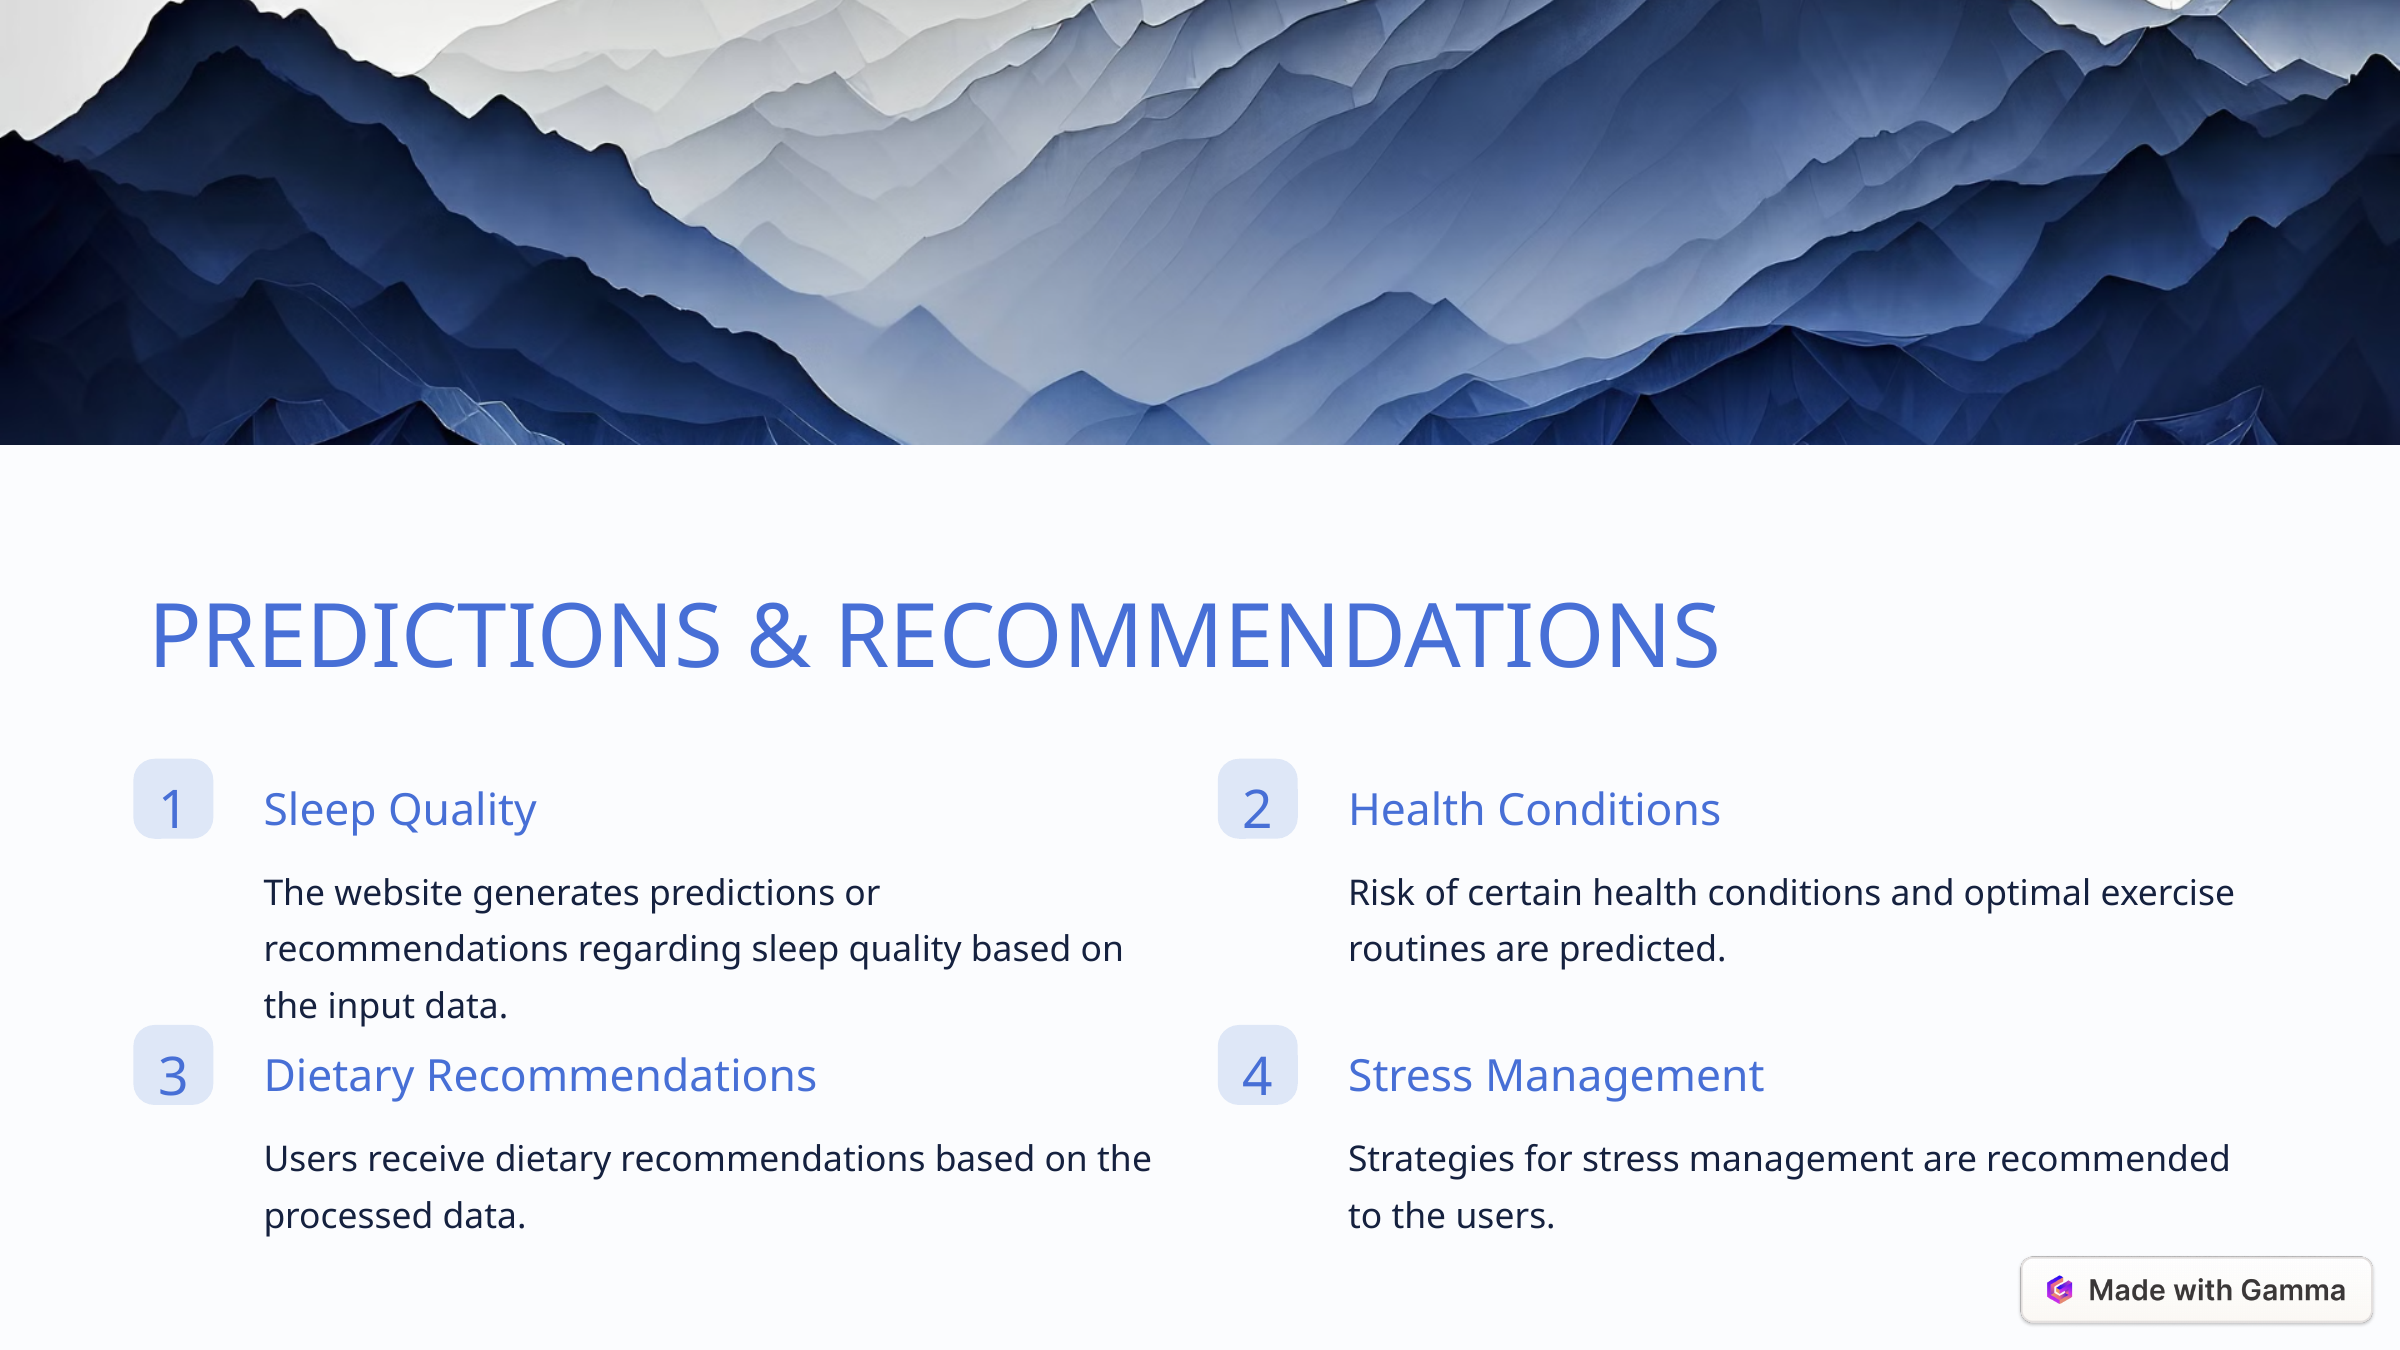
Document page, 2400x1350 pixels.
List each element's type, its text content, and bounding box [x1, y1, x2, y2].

text_box Users receive dietary recommendations based on the processed data. [248, 1114, 1183, 1228]
text_box [1217, 1024, 1298, 1105]
text_box 1 [162, 765, 185, 833]
text_box Stress Management [1333, 1037, 1778, 1093]
text_box [133, 1024, 214, 1105]
text_box 4 [1242, 1031, 1274, 1099]
text_box Dietary Recommendations [248, 1037, 808, 1093]
text_box [0, 445, 2400, 1350]
text_box Health Conditions [1333, 771, 1778, 827]
text_box Risk of certain health conditions and optimal exercise routines are predicted. [1333, 847, 2267, 962]
text_box 3 [158, 1031, 188, 1099]
text_box PREDICTIONS & RECOMMENDATIONS [133, 566, 1733, 678]
text_box The website generates predictions or recommendations regarding sleep quality based on the input data. [248, 847, 1183, 962]
picture [2008, 1244, 2385, 1335]
text_box Strategies for stress management are recommended to the users. [1333, 1114, 2267, 1228]
picture [0, 0, 2400, 445]
text_box [133, 758, 214, 839]
text_box 2 [1243, 765, 1273, 833]
text_box Sleep Quality [248, 771, 694, 827]
text_box [1217, 758, 1298, 839]
